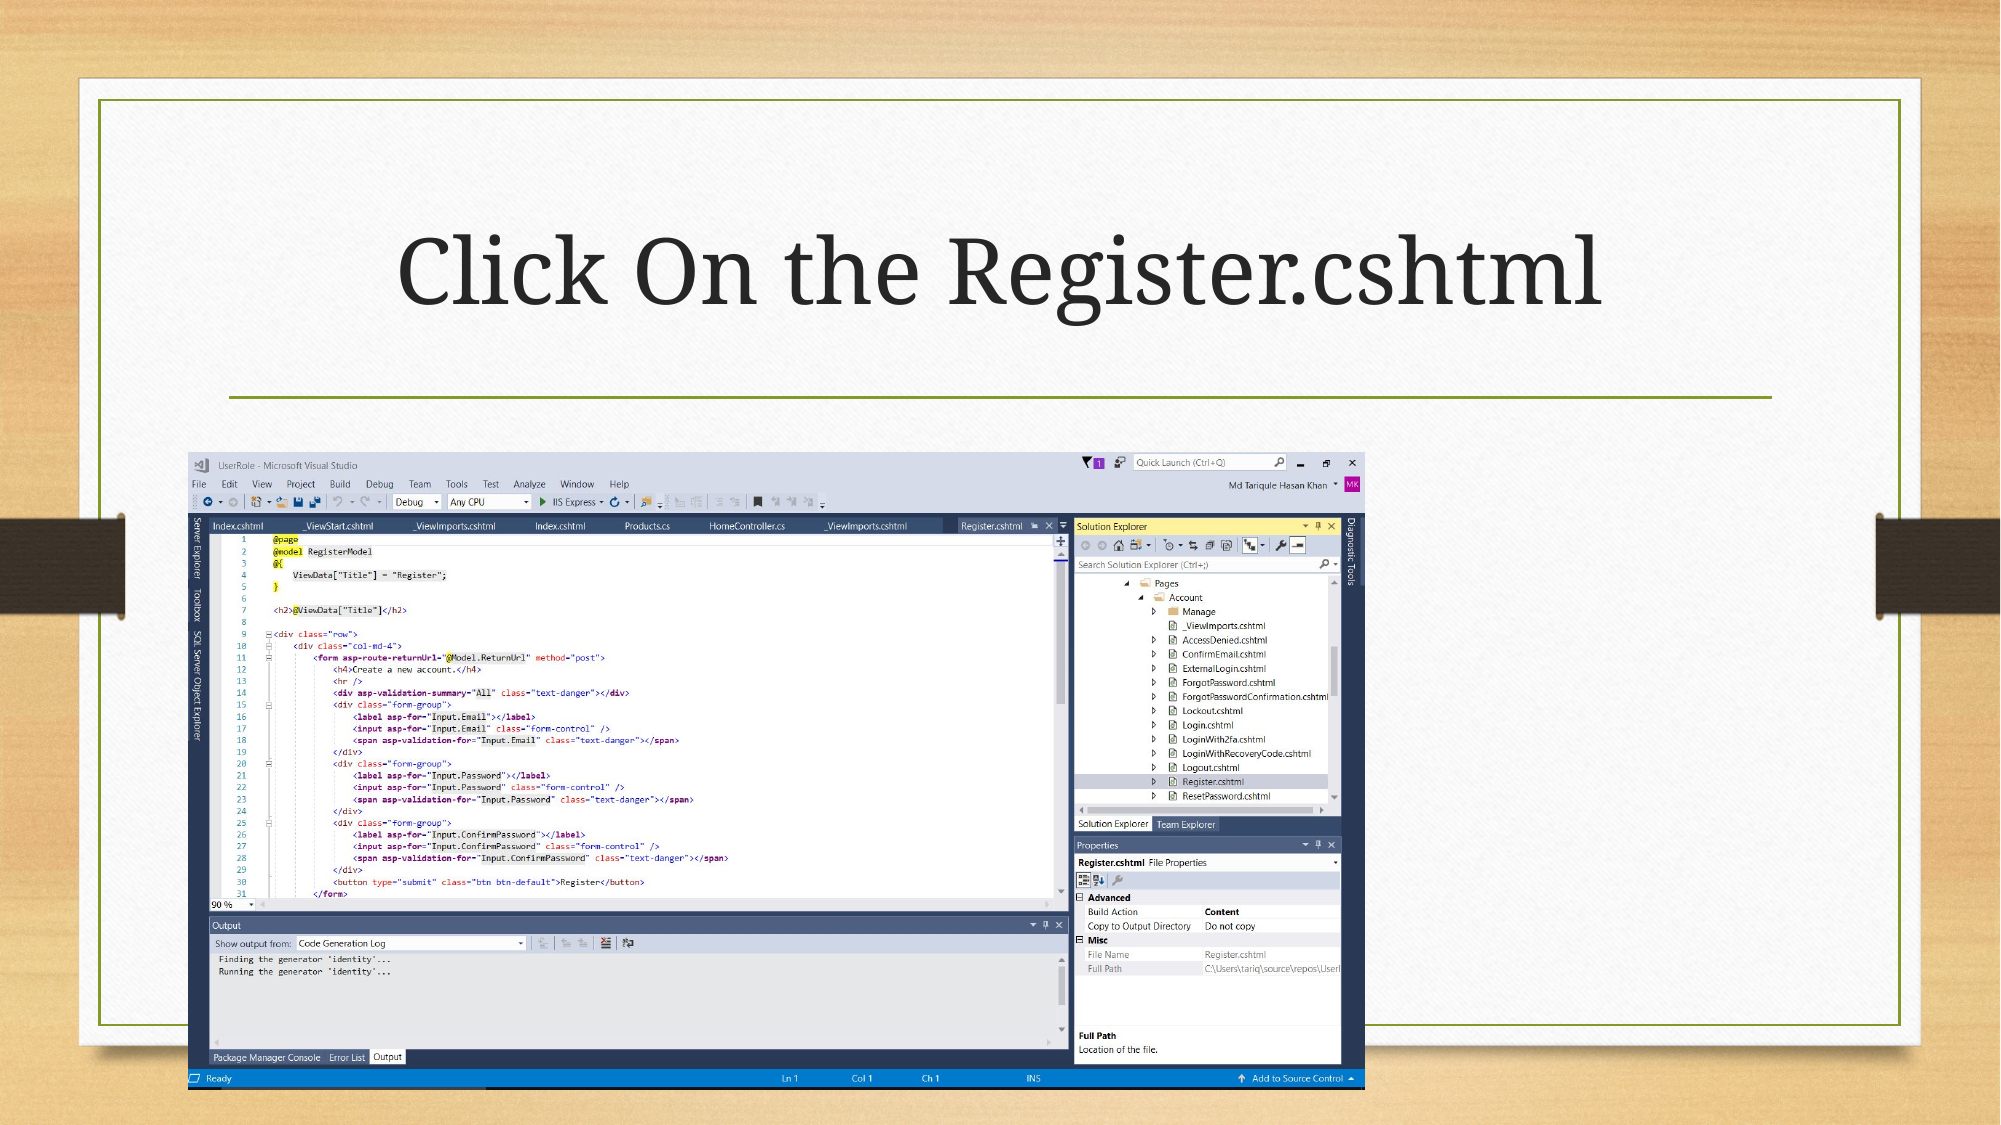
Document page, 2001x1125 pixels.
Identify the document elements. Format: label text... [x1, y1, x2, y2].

picture [0, 0, 2001, 1125]
title Click On the Register.cshtml [212, 161, 1788, 375]
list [188, 452, 1366, 1090]
